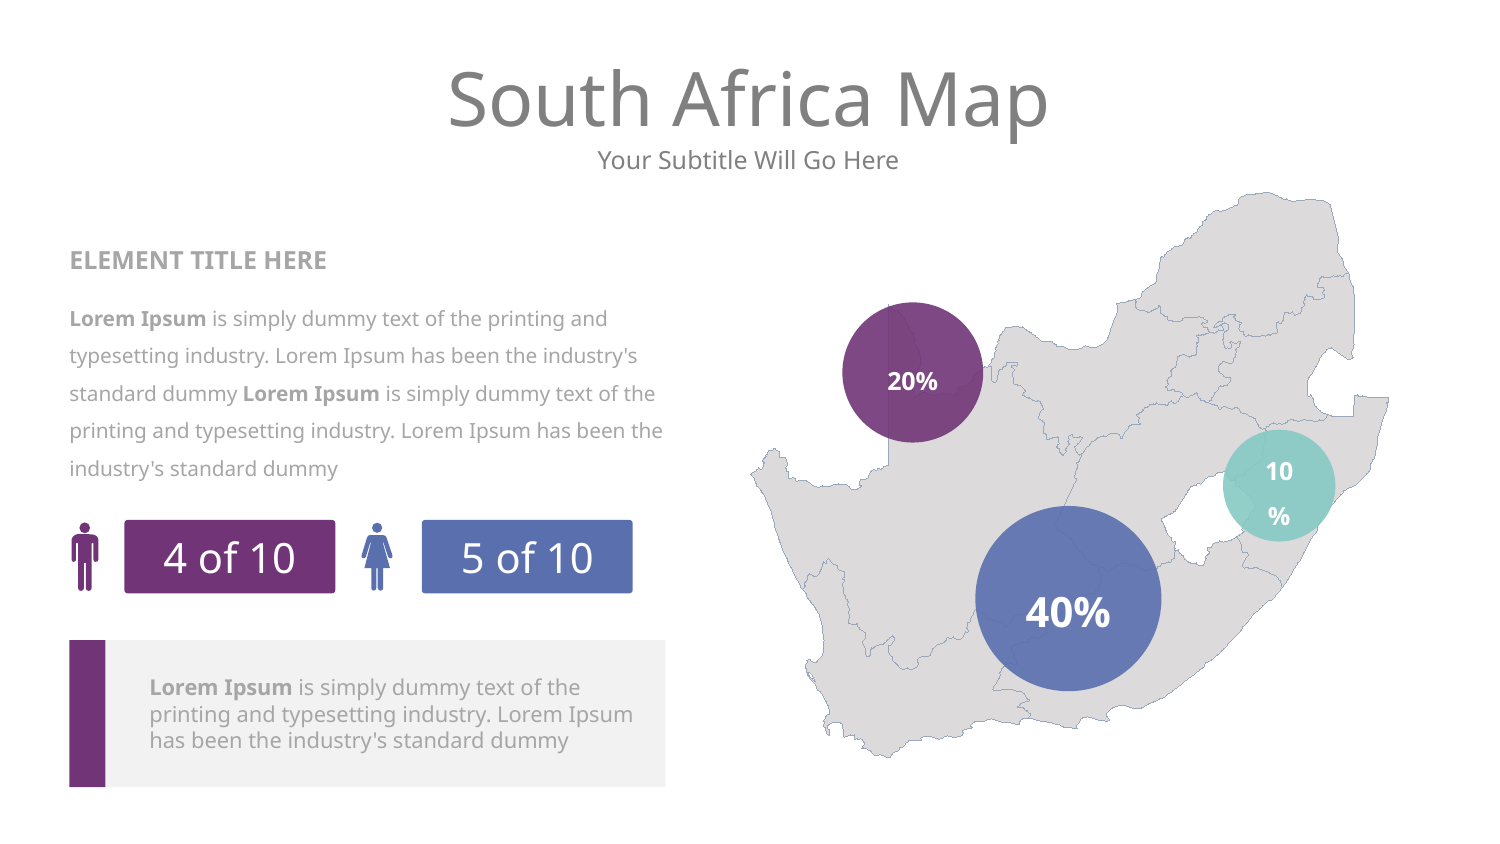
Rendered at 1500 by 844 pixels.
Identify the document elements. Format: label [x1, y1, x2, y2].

text_box [67, 638, 668, 789]
text_box [372, 522, 383, 533]
text_box [71, 522, 99, 591]
text_box [124, 519, 336, 594]
text_box [421, 519, 633, 594]
list [62, 144, 1436, 174]
text_box [750, 191, 1390, 759]
title [62, 55, 1436, 138]
text_box [69, 229, 666, 481]
text_box [361, 535, 393, 591]
